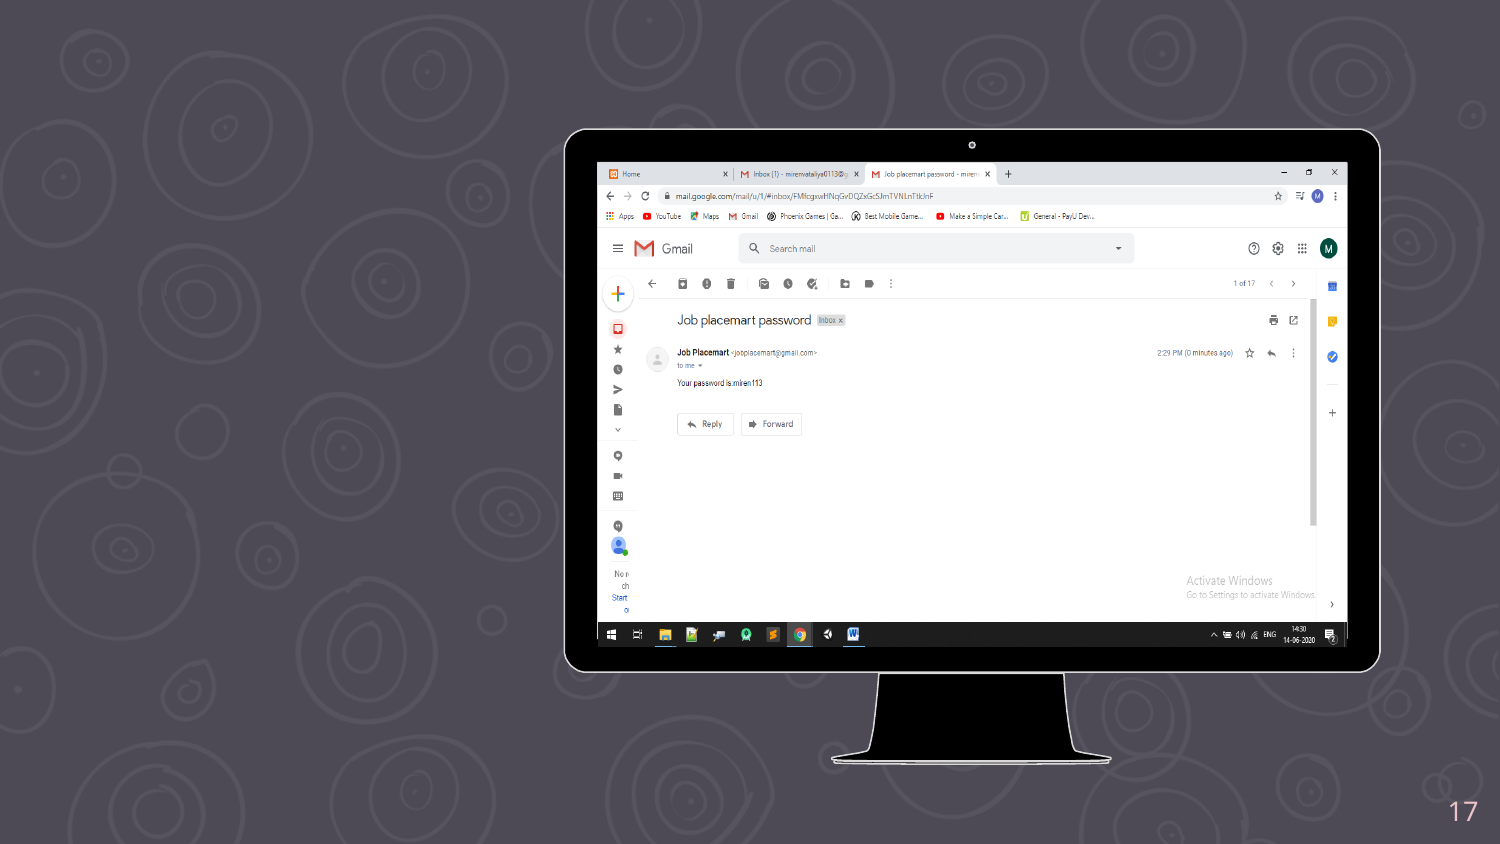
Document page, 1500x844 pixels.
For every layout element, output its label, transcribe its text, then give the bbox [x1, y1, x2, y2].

picture [597, 163, 1347, 647]
text_box [564, 129, 1381, 765]
slide_number 17 [1403, 779, 1494, 844]
